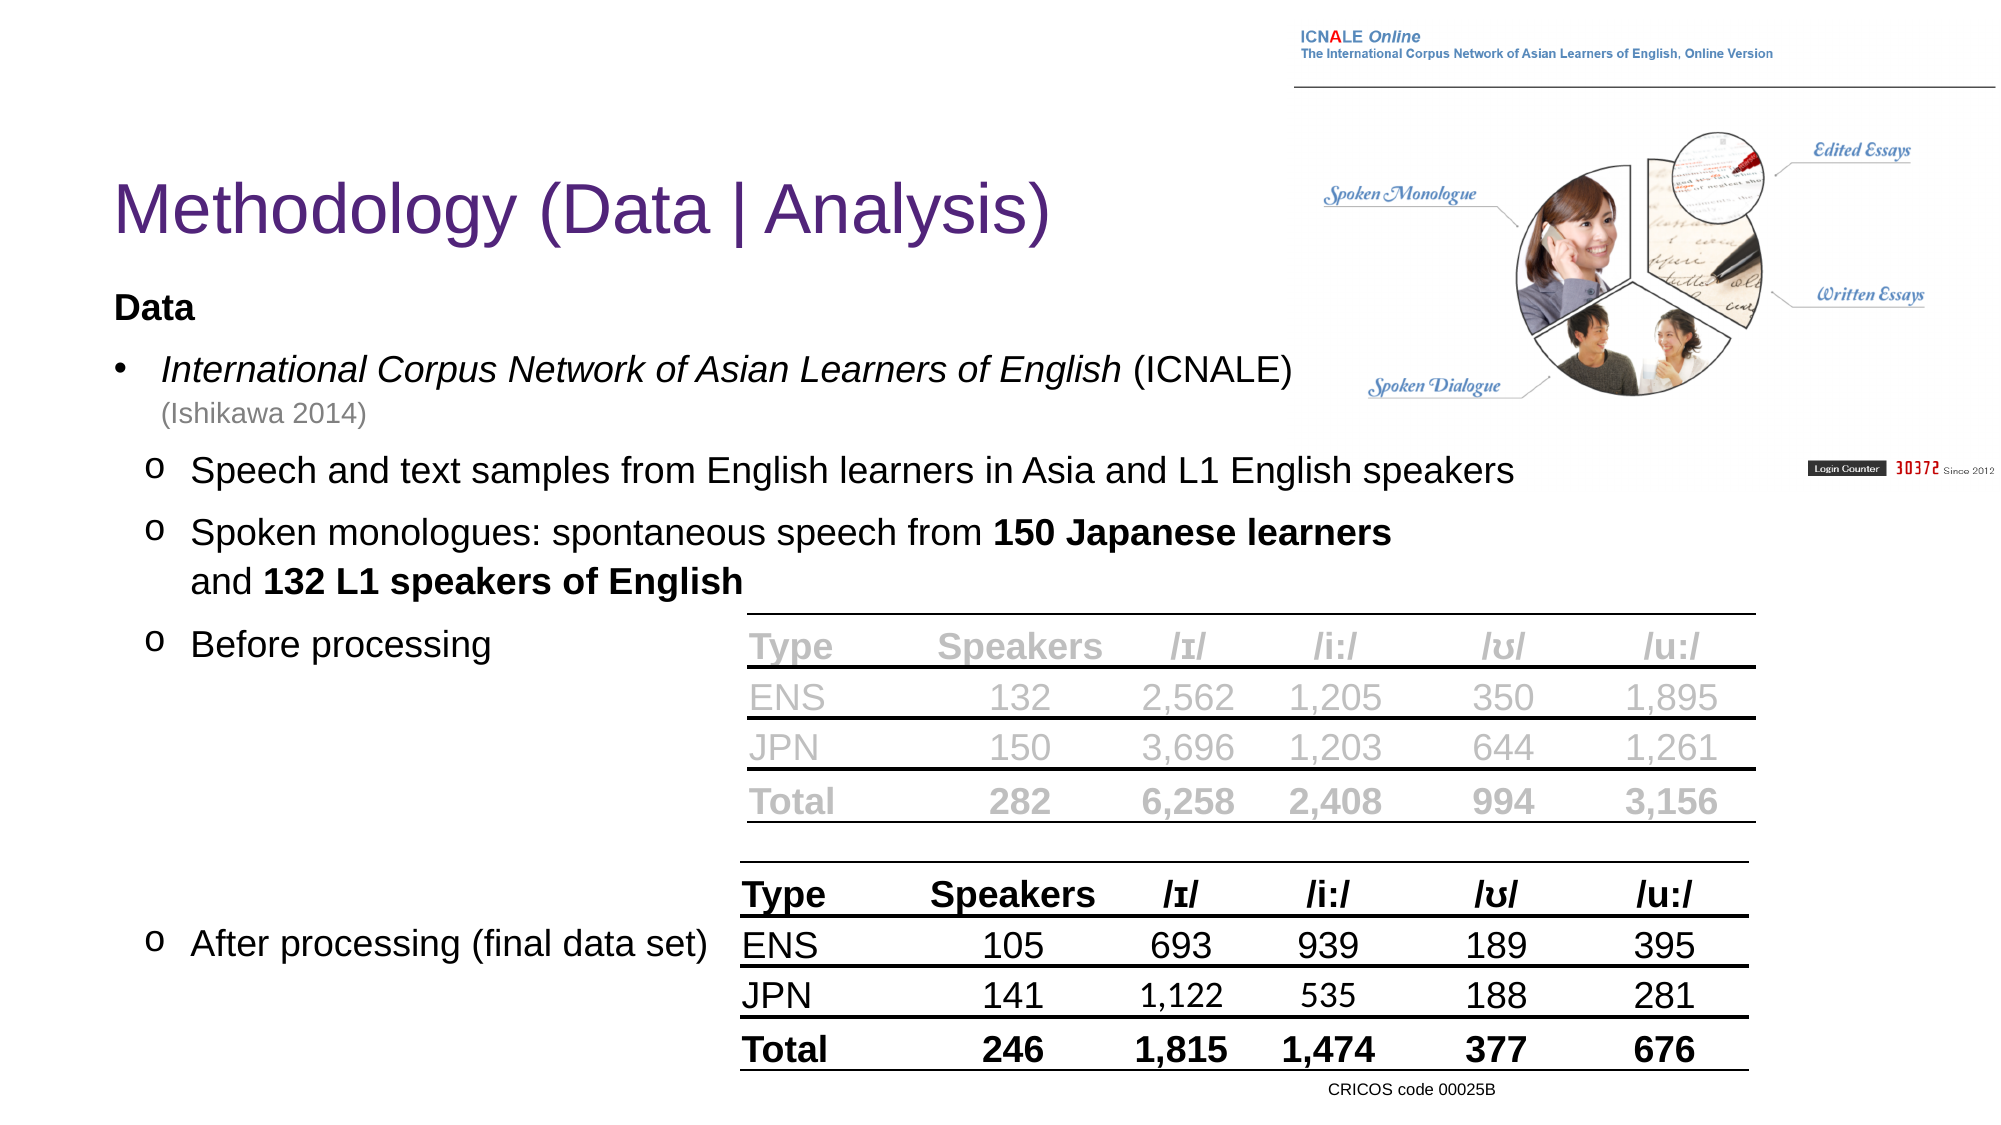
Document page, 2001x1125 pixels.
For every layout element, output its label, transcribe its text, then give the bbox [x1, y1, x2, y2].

table_cell 377 [1412, 1019, 1581, 1069]
table_cell 1,895 [1588, 669, 1756, 716]
table_cell 6,258 [1125, 771, 1252, 821]
table_header /i:/ [1252, 615, 1420, 665]
table_cell 1,815 [1118, 1019, 1244, 1069]
table_cell 2,408 [1252, 771, 1420, 821]
picture [1287, 19, 2000, 492]
table_cell 1,122 [1118, 968, 1244, 1015]
table_header Speakers [908, 863, 1118, 914]
table_cell JPN [747, 720, 915, 767]
table_header Type [740, 863, 908, 914]
table_cell 188 [1412, 968, 1581, 1015]
table_cell 3,696 [1125, 720, 1252, 767]
table_cell 535 [1244, 968, 1412, 1015]
table_cell 1,205 [1252, 669, 1420, 716]
table_cell 395 [1581, 918, 1749, 964]
table_header Speakers [915, 615, 1125, 665]
table_header /u:/ [1588, 615, 1756, 665]
table_cell 282 [915, 771, 1125, 821]
table_cell 132 [915, 669, 1125, 716]
table_cell JPN [740, 968, 908, 1015]
table_cell 3,156 [1588, 771, 1756, 821]
title Methodology (Data | Analysis) [114, 172, 1287, 250]
table_cell ENS [740, 918, 908, 964]
table_cell 676 [1581, 1019, 1749, 1069]
table_cell 105 [908, 918, 1118, 964]
table_cell 693 [1118, 918, 1244, 964]
table_header /u:/ [1581, 863, 1749, 914]
table_header Type [747, 615, 915, 665]
table_header /ʊ/ [1412, 863, 1581, 914]
table_cell 281 [1581, 968, 1749, 1015]
list Data International Corpus Network of Asian Learners of English (ICNALE) (Ishikawa 2014) Speech and text samples from English learners in Asia and L1 English speakers Spoken monologues: spontaneous speech from 150 Japanese learners and 132 L1 speakers of English Before processing After processing (final data set) [114, 278, 1886, 1035]
table_cell 994 [1420, 771, 1588, 821]
table_cell Total [740, 1019, 908, 1069]
table_cell 350 [1420, 669, 1588, 716]
table_cell 150 [915, 720, 1125, 767]
table_cell 246 [908, 1019, 1118, 1069]
table_cell 1,203 [1252, 720, 1420, 767]
table_header /i:/ [1244, 863, 1412, 914]
table_cell 644 [1420, 720, 1588, 767]
table_cell 141 [908, 968, 1118, 1015]
table_header /ʊ/ [1420, 615, 1588, 665]
table_cell 2,562 [1125, 669, 1252, 716]
table_cell 939 [1244, 918, 1412, 964]
table_header /ɪ/ [1125, 615, 1252, 665]
table_cell ENS [747, 669, 915, 716]
table_cell Total [747, 771, 915, 821]
table_header /ɪ/ [1118, 863, 1244, 914]
table_cell 189 [1412, 918, 1581, 964]
table_cell 1,474 [1244, 1019, 1412, 1069]
table_cell 1,261 [1588, 720, 1756, 767]
